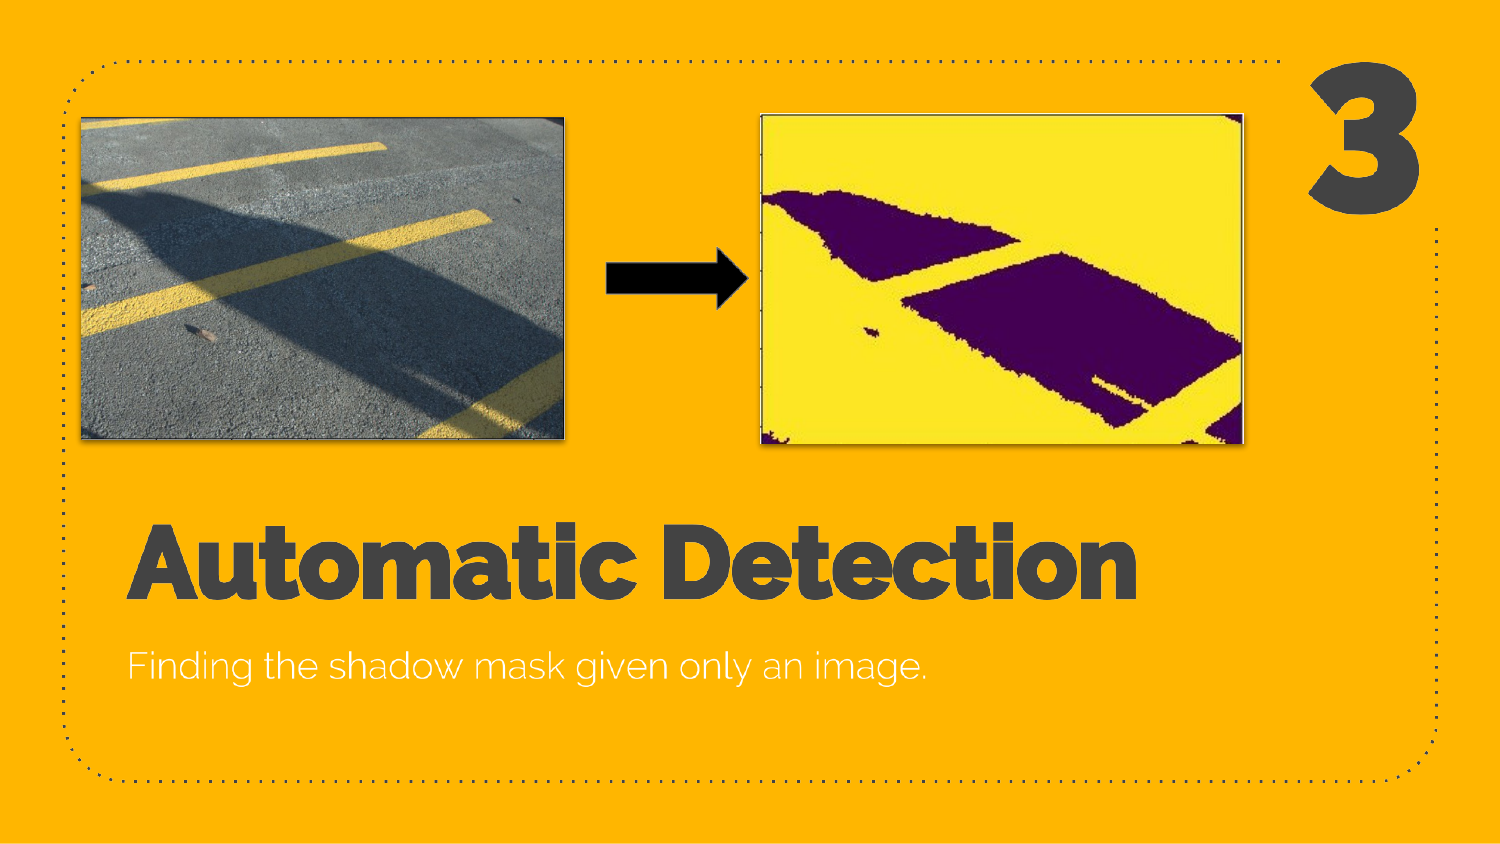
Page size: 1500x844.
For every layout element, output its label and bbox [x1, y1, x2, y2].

text_box [62, 60, 1438, 784]
